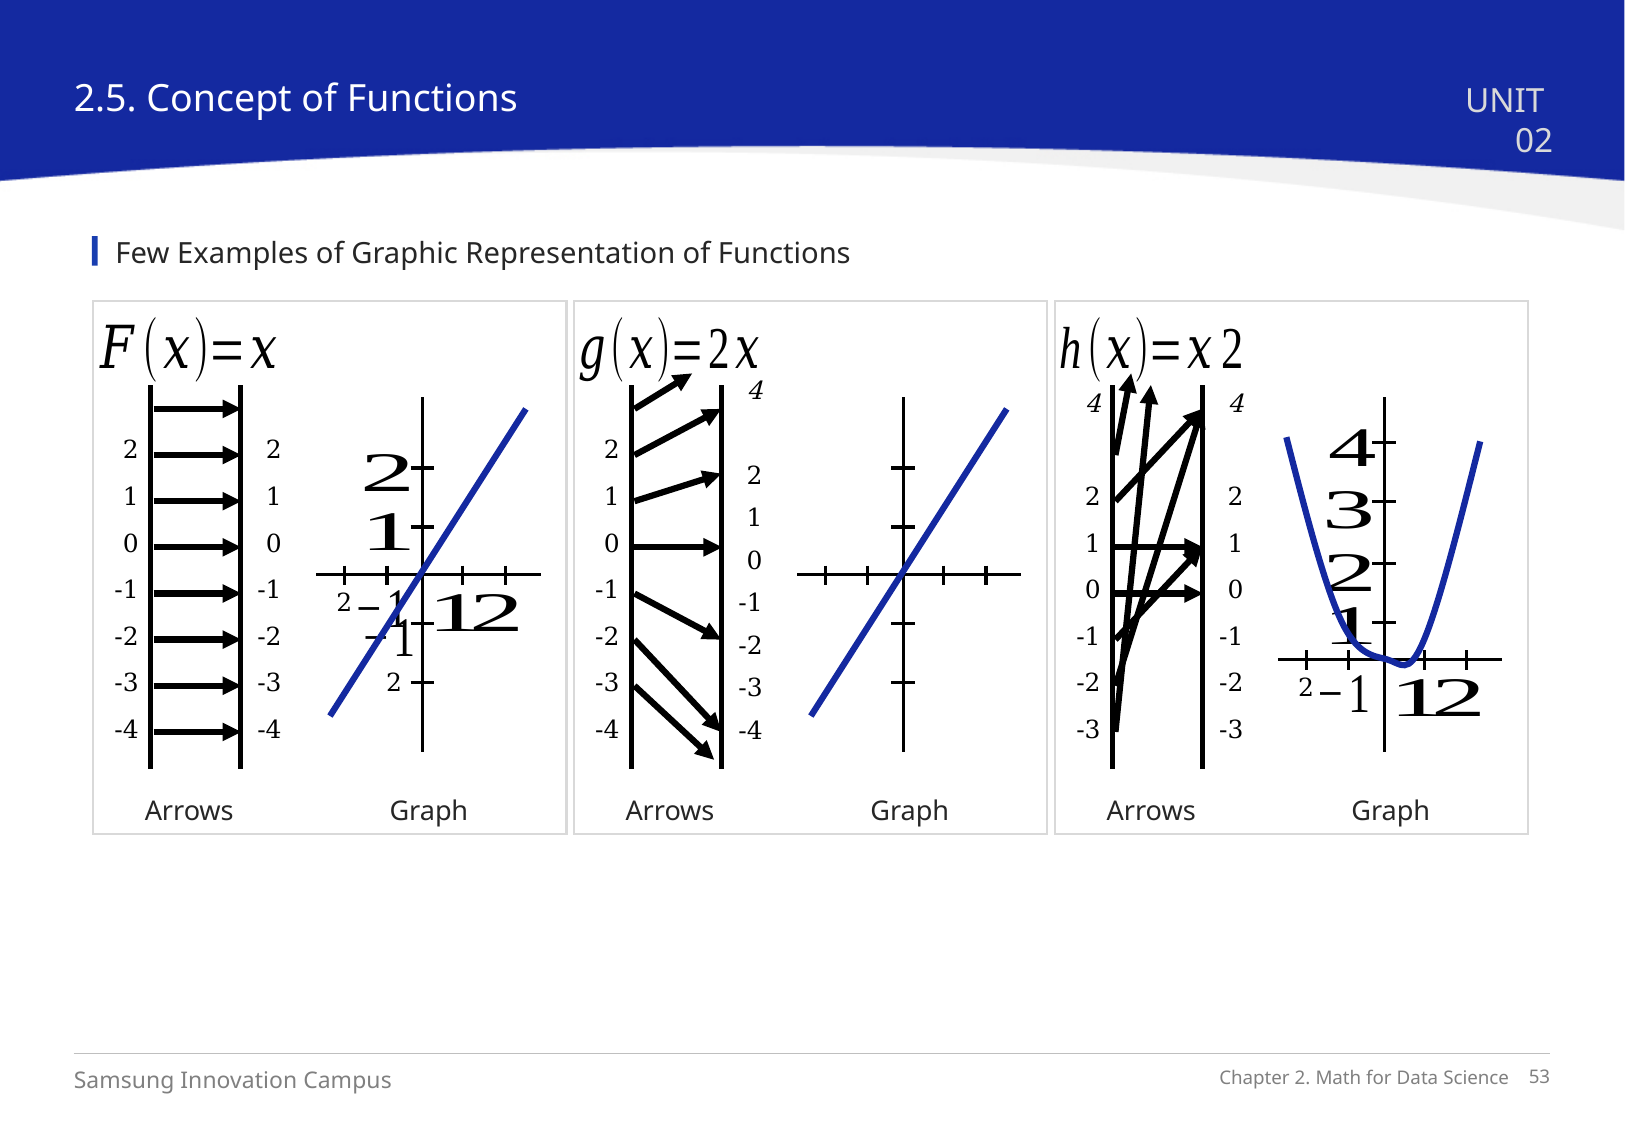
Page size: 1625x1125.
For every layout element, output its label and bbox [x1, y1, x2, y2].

text_box [91, 234, 1532, 270]
picture [0, 0, 1625, 1125]
text_box [73, 73, 1554, 120]
text_box [93, 300, 1529, 835]
